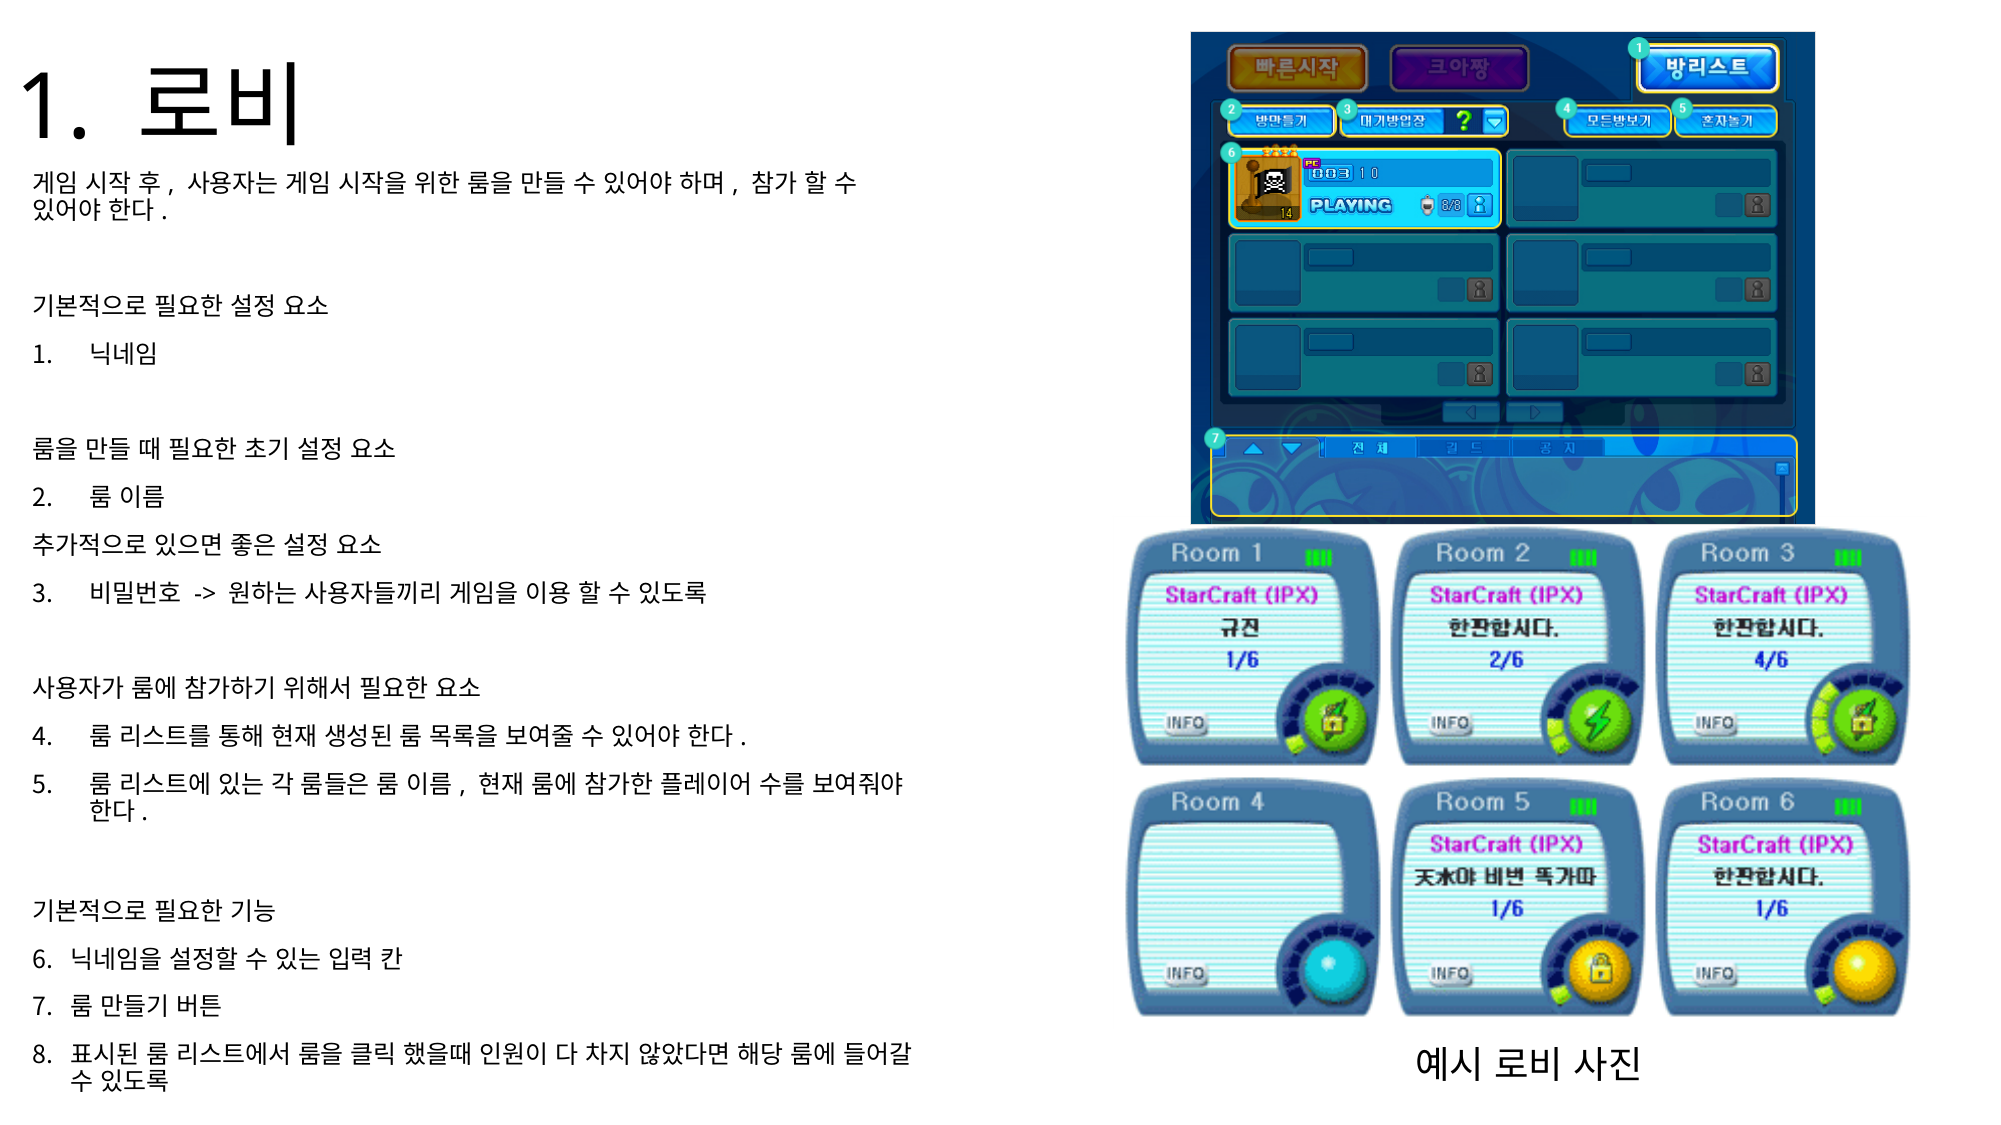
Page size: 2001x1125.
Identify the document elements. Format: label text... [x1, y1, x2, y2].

title 1. 로비 [0, 0, 1725, 218]
list 게임 시작 후, 사용자는 게임 시작을 위한 룸을 만들 수 있어야 하며, 참가 할 수 있어야 한다. 기본적으로 필요한 설정 요소 닉네임 룸을 만들 때 필요한 초기 설정 요소 룸 이름 추가적으로 있으면 좋은 설정 요소 비밀번호 -> 원하는 사용자들끼리 게임을 이용 할 수 있도록 사용자가 룸에 참가하기 위해서 필요한 요소 룸 리스트를 통해 현재 생성된 룸 목록을 보여줄 수 있어야 한다. 룸 리스트에 있는 각 룸들은 룸 이름, 현재 룸에 참가한 플레이어 수를 보여줘야 한다. 기본적으로 필요한 기능 닉네임을 설정할 수 있는 입력 칸 룸 만들기 버튼 표시된 룸 리스트에서 룸을 클릭 했을때 인원이 다 차지 않았다면 해당 룸에 들어갈 수 있도록 [18, 163, 931, 1106]
text_box 예시 로비 사진 [1400, 1033, 1690, 1093]
picture [1112, 31, 1927, 1029]
